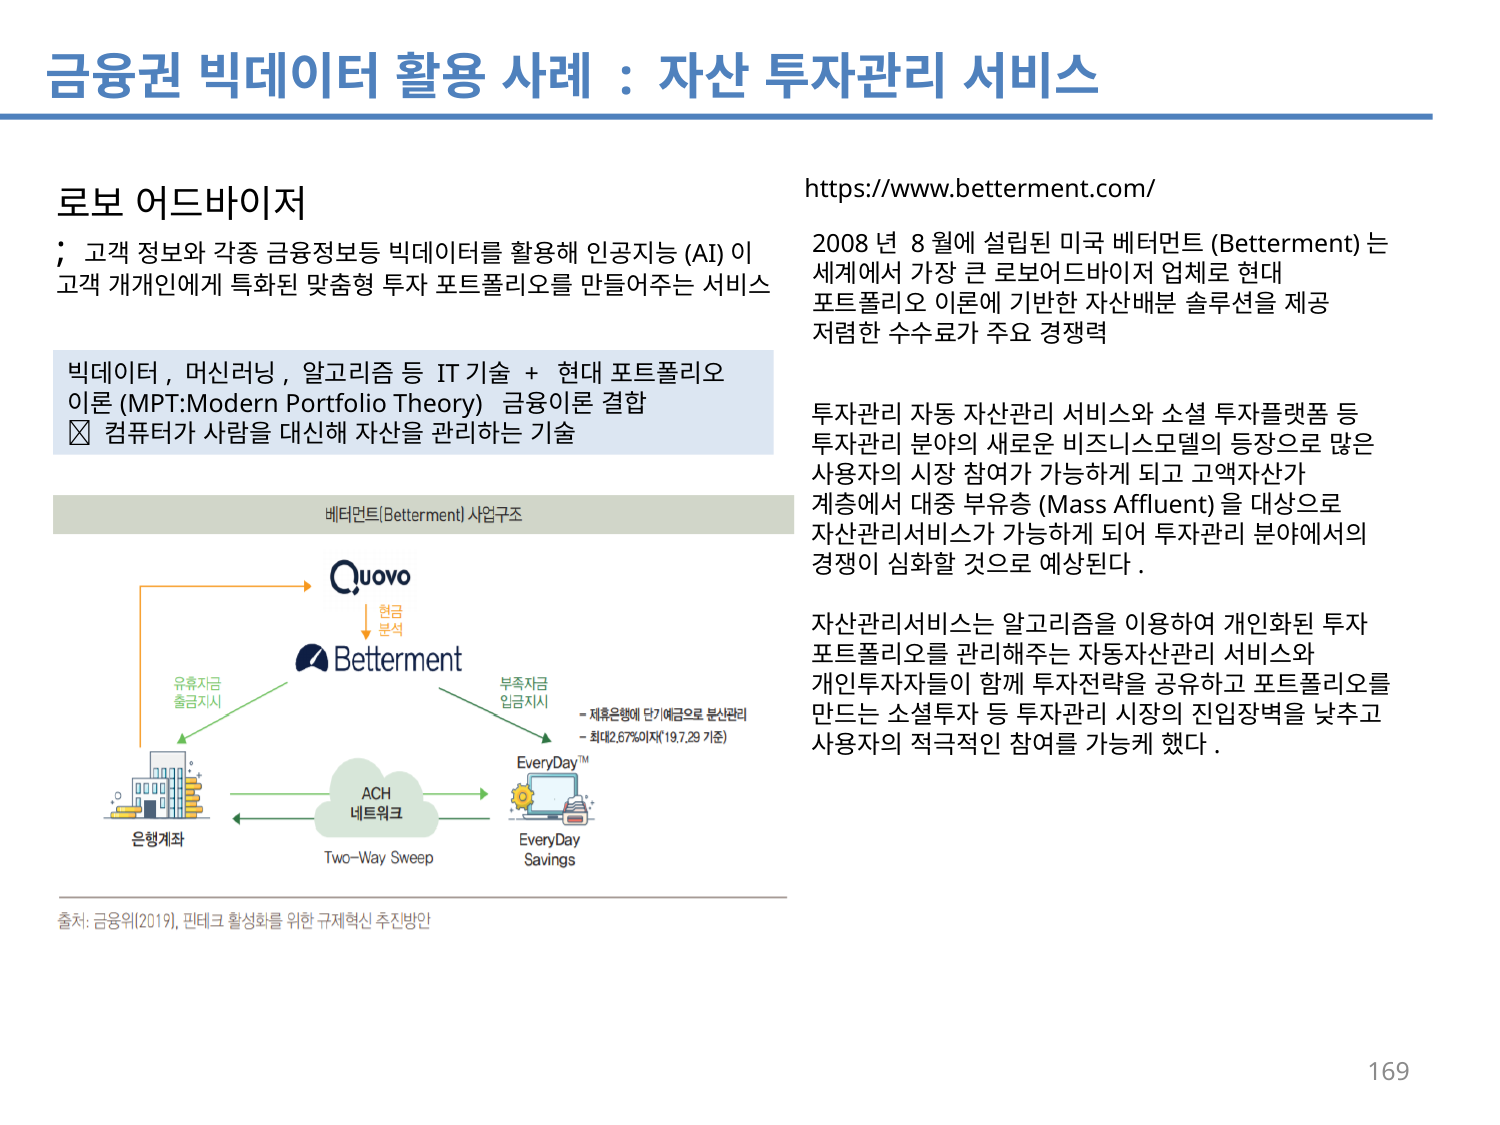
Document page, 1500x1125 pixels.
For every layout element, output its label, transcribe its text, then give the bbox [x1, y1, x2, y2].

text_box 로보 어드바이저 ; 고객 정보와 각종 금융정보등 빅데이터를 활용해 인공지능(AI)이 고객 개개인에게 특화된 맞춤형 투자 포트폴리오를 만들어주는 서비스 [41, 172, 803, 307]
slide_number 169 [1074, 1042, 1425, 1103]
text_box https://www.betterment.com/ [789, 165, 1171, 211]
text_box 투자관리 자동 자산관리 서비스와 소셜 투자플랫폼 등 투자관리 분야의 새로운 비즈니스모델의 등장으로 많은 사용자의 시장 참여가 가능하게 되고 고액자산가 계층에서 대중 부유층(Mass Affluent)을 대상으로 자산관리서비스가 가능하게 되어 투자관리 분야에서의 경쟁이 심화할 것으로 예상된다. 자산관리서비스는 알고리즘을 이용하여 개인화된 투자 포트폴리오를 관리해주는 자동자산관리 서비스와 개인투자자들이 함께 투자전략을 공유하고 포트폴리오를 만드는 소셜투자 등 투자관리 시장의 진입장벽을 낮추고 사용자의 적극적인 참여를 가능케 했다. [797, 391, 1421, 766]
text_box 빅데이터, 머신러닝, 알고리즘 등 IT기술 + 현대 포트폴리오 이론(MPT:Modern Portfolio Theory) 금융이론 결합  컴퓨터가 사람을 대신해 자산을 관리하는 기술 [53, 350, 774, 455]
text_box 금융권 빅데이터 활용 사례 : 자산 투자관리 서비스 [30, 37, 1223, 112]
picture [40, 491, 802, 941]
text_box 2008년 8월에 설립된 미국 베터먼트(Betterment)는 세계에서 가장 큰 로보어드바이저 업체로 현대 포트폴리오 이론에 기반한 자산배분 솔루션을 제공 저렴한 수수료가 주요 경쟁력 [797, 219, 1406, 355]
